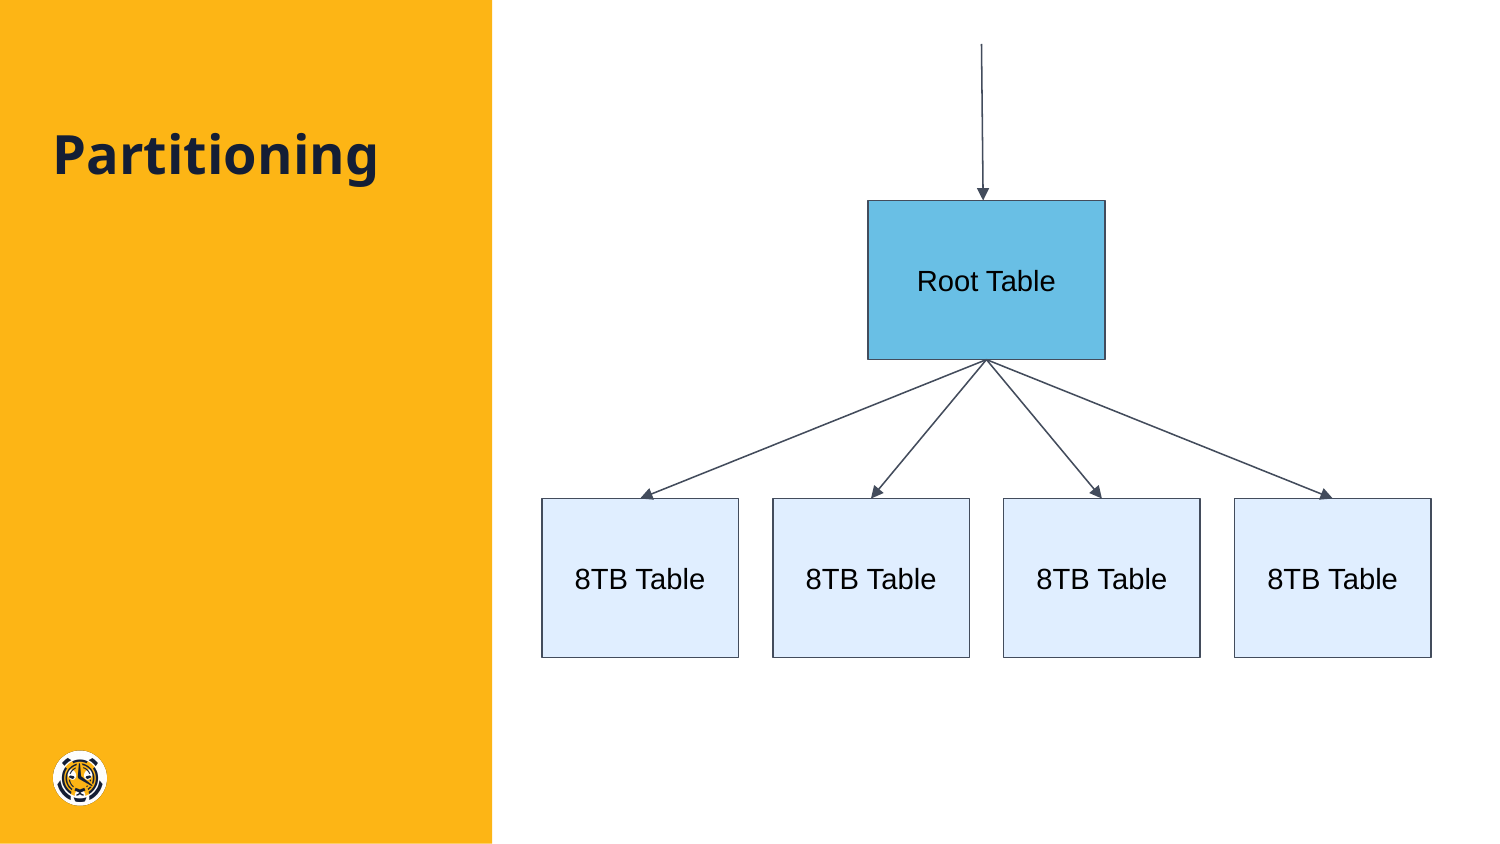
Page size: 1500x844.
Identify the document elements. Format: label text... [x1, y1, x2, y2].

text_box [0, 0, 493, 844]
text_box Root Table [867, 200, 1106, 357]
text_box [870, 359, 984, 499]
text_box 8TB Table [772, 508, 970, 658]
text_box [639, 359, 869, 499]
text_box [986, 359, 1334, 499]
text_box 8TB Table [1003, 508, 1201, 658]
picture [49, 747, 109, 809]
text_box 8TB Table [541, 498, 739, 658]
text_box 8TB Table [1234, 498, 1432, 658]
text_box Partitioning [37, 96, 492, 201]
